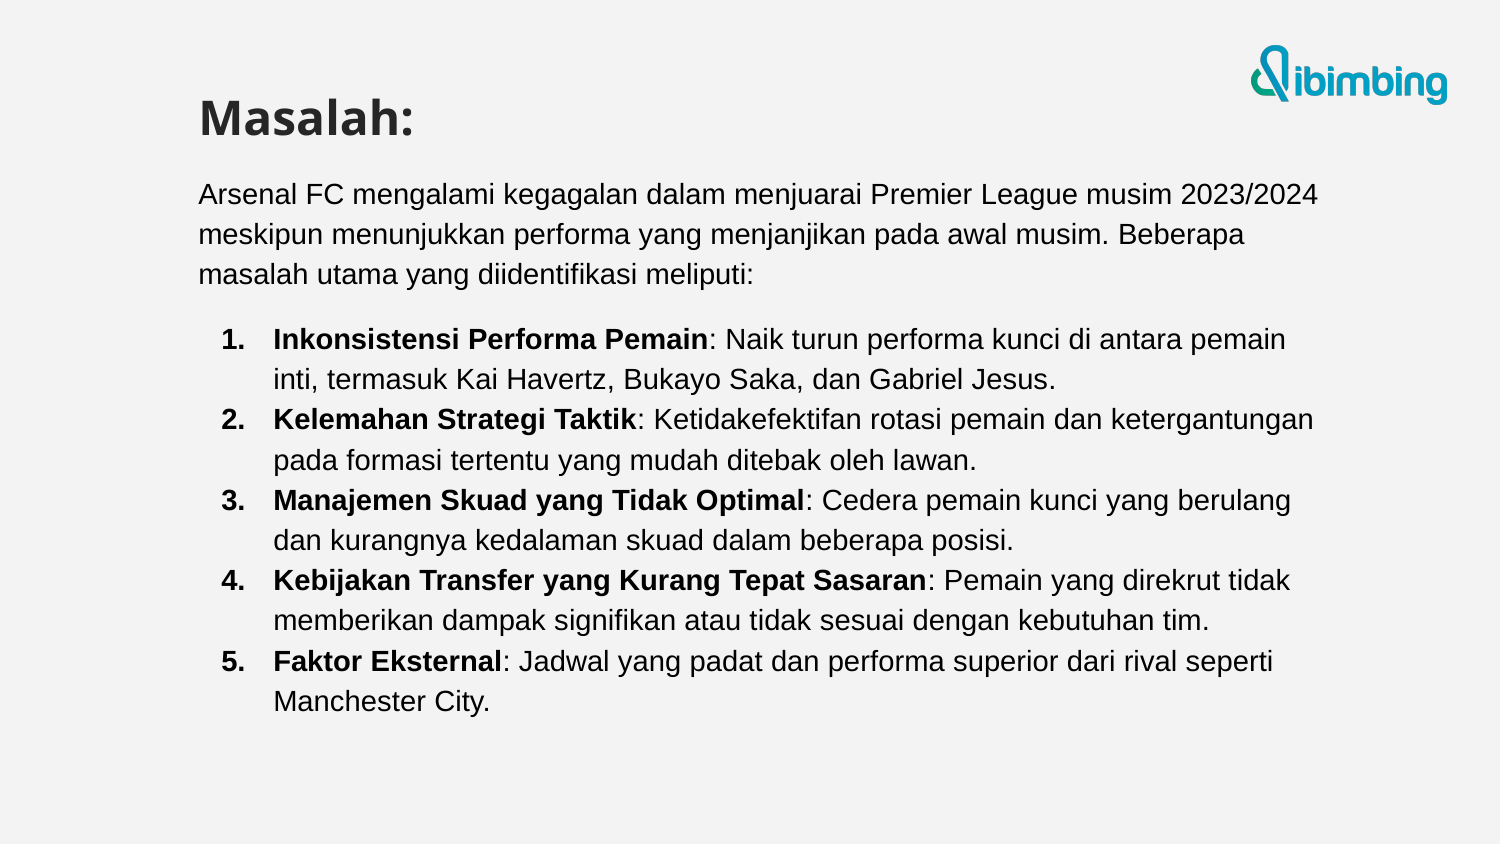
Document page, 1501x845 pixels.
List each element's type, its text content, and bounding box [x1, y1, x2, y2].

picture [1251, 44, 1447, 105]
text_box Masalah: Arsenal FC mengalami kegagalan dalam menjuarai Premier League musim 2023/2024 meskipun menunjukkan performa yang menjanjikan pada awal musim. Beberapa masalah utama yang diidentifikasi meliputi: Inkonsistensi Performa Pemain: Naik turun performa kunci di antara pemain inti, termasuk Kai Havertz, Bukayo Saka, dan Gabriel Jesus. Kelemahan Strategi Taktik: Ketidakefektifan rotasi pemain dan ketergantungan pada formasi tertentu yang mudah ditebak oleh lawan. Manajemen Skuad yang Tidak Optimal: Cedera pemain kunci yang berulang dan kurangnya kedalaman skuad dalam beberapa posisi. Kebijakan Transfer yang Kurang Tepat Sasaran: Pemain yang direkrut tidak memberikan dampak signifikan atau tidak sesuai dengan kebutuhan tim. Faktor Eksternal: Jadwal yang padat dan performa superior dari rival seperti Manchester City. [183, 72, 1339, 800]
picture [1433, 78, 1441, 90]
